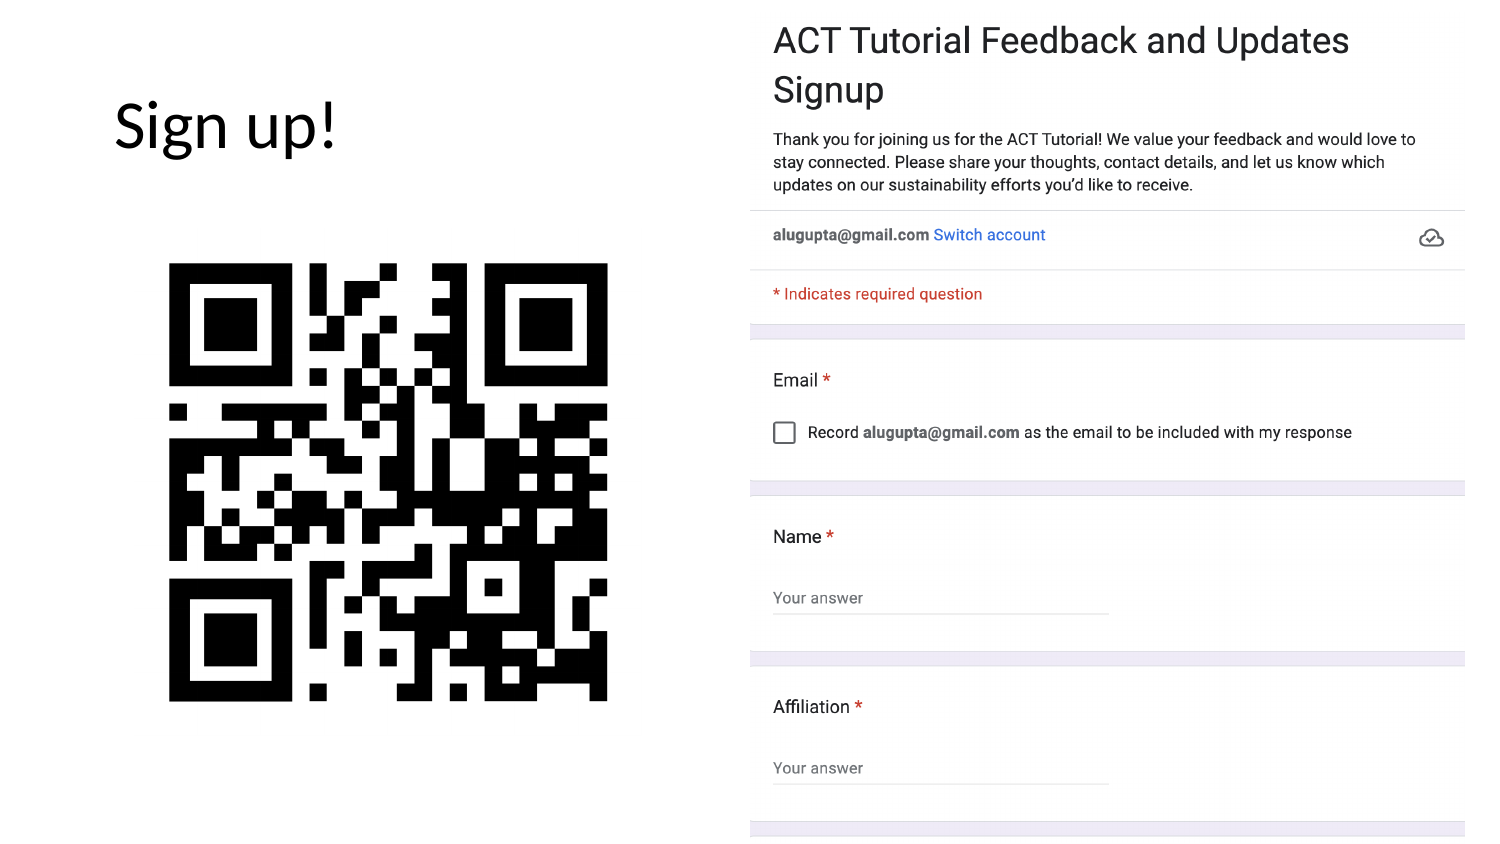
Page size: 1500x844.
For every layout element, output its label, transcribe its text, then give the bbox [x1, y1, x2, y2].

picture [134, 228, 643, 736]
title Sign up! [103, 44, 744, 208]
picture [749, 11, 1465, 844]
